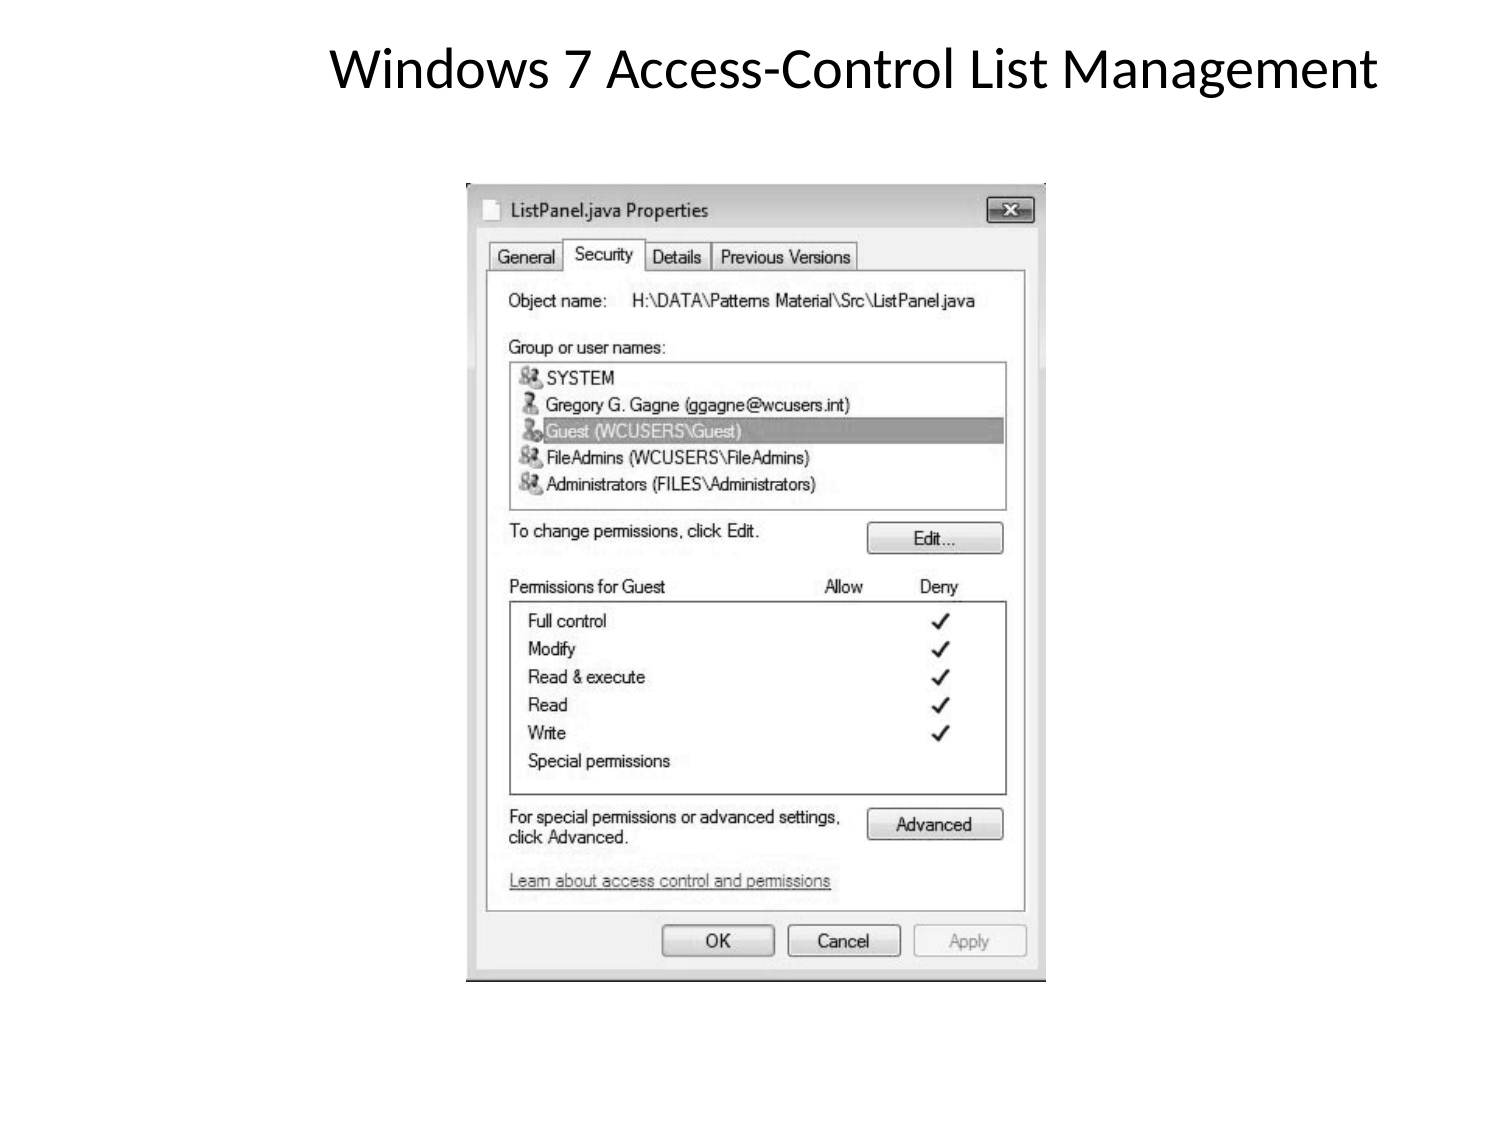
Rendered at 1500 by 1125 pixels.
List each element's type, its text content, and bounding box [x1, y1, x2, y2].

title Windows 7 Access-Control List Management [209, 14, 1500, 115]
picture [465, 183, 1046, 982]
